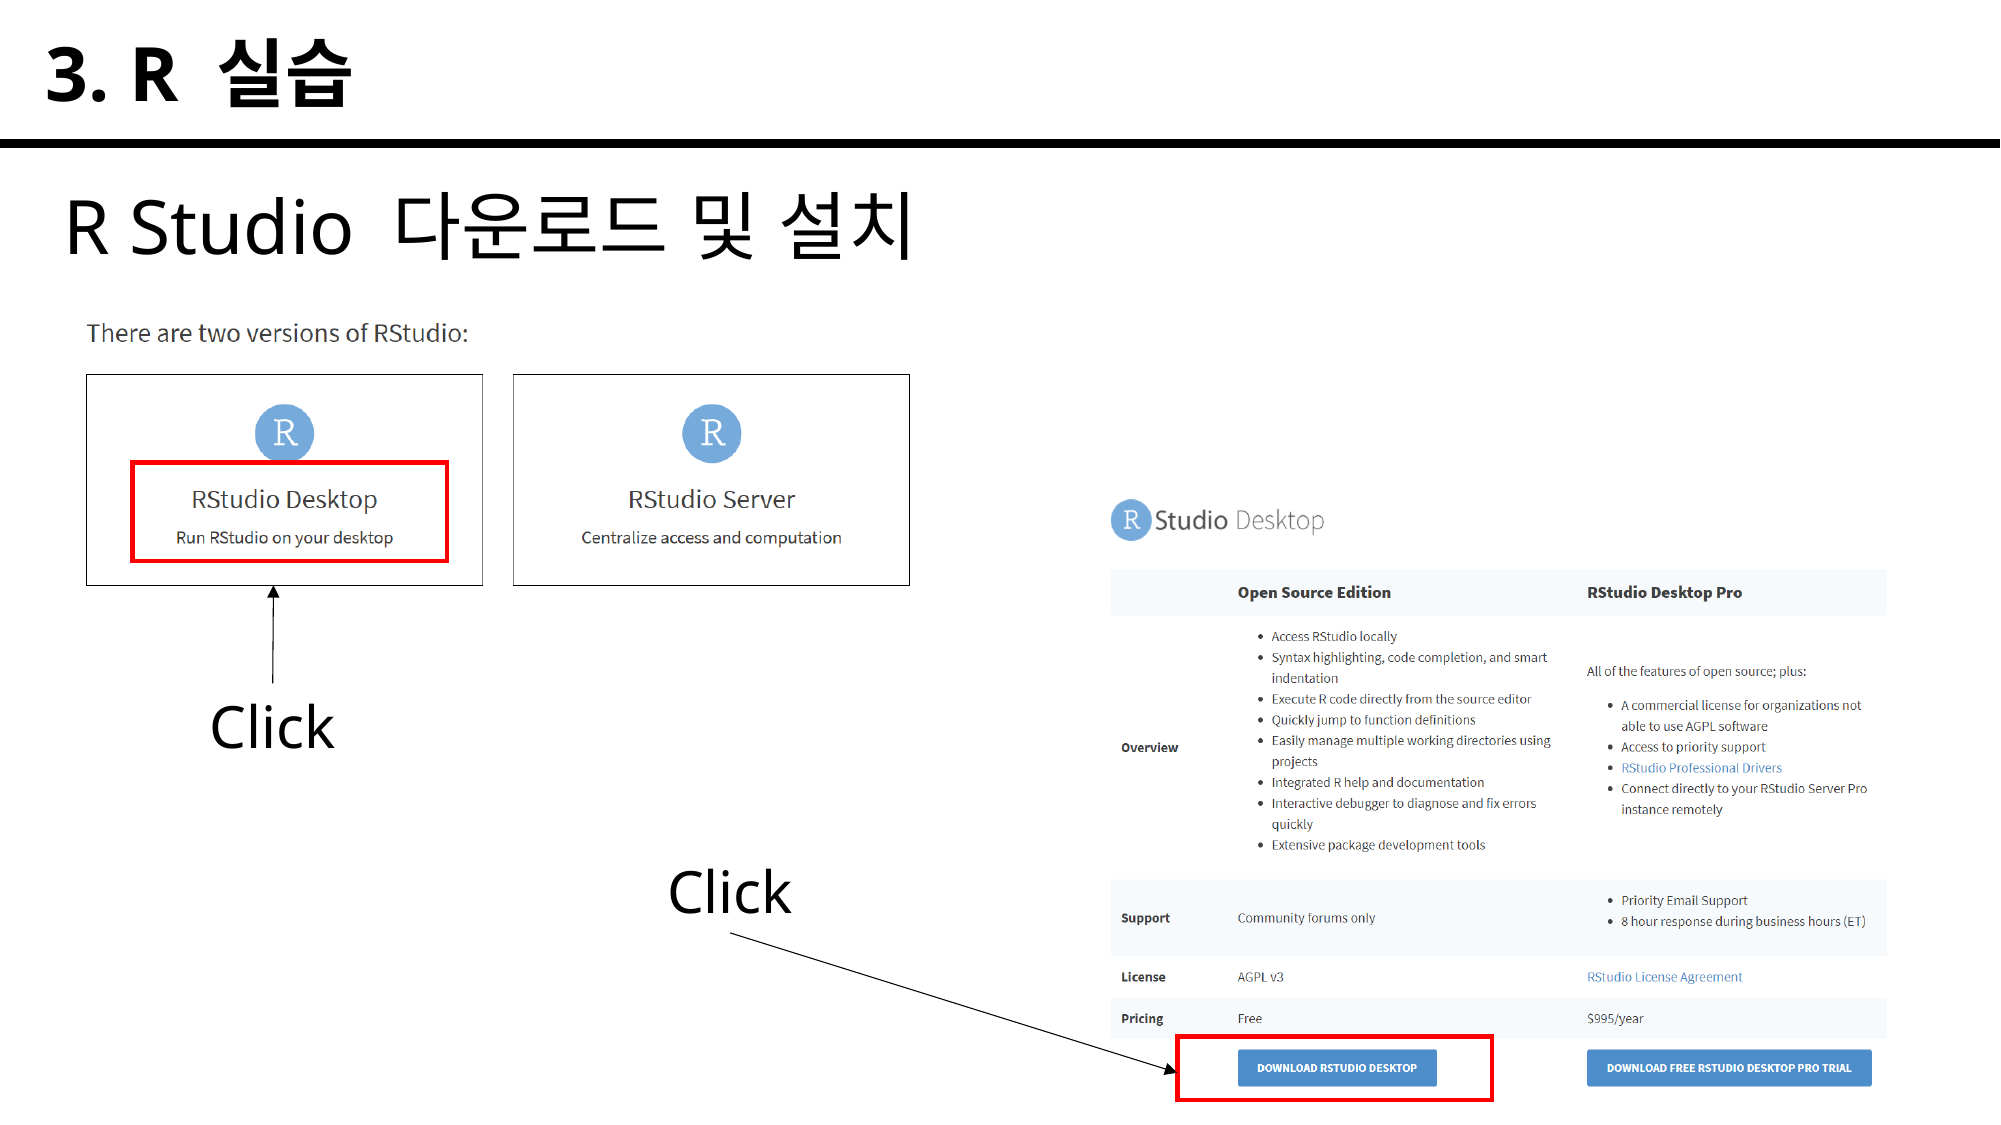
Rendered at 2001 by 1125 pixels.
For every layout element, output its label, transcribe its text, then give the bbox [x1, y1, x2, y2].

text_box R Studio 다운로드 및 설치 [48, 172, 933, 278]
text_box Click [555, 848, 905, 933]
picture [64, 297, 948, 619]
text_box Click [98, 683, 447, 769]
text_box 3. R 실습 [30, 19, 1029, 125]
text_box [730, 933, 1178, 1073]
picture [1092, 483, 1892, 1100]
